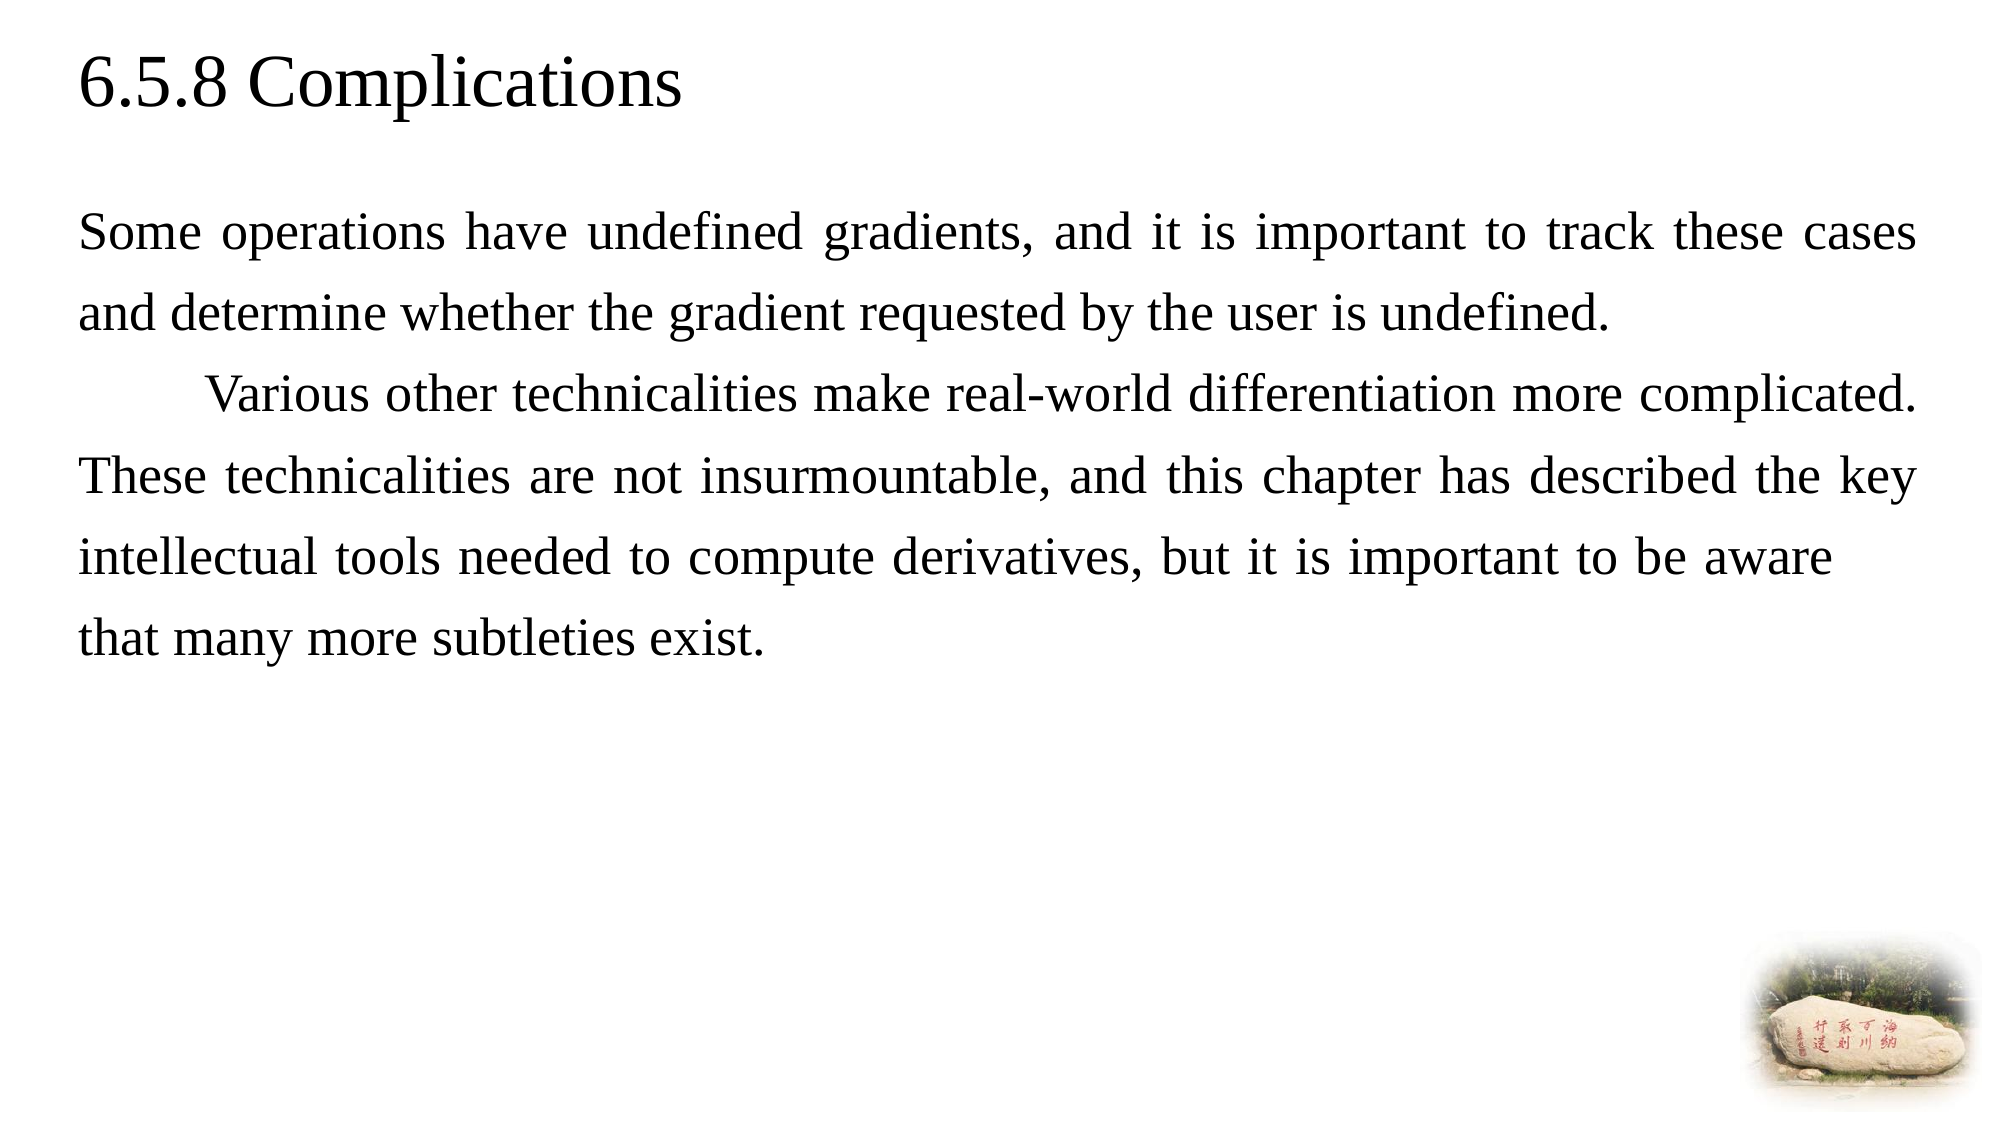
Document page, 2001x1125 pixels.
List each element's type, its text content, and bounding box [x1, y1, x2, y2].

picture [1740, 927, 1985, 1112]
list Some operations have undefined gradients, and it is important to track these cases and determine whether the gradient requested by the user is undefined. Various other technicalities make real-world differentiation more complicated. These technicalities are not insurmountable, and this chapter has described the key intellectual tools needed to compute derivatives, but it is important to be aware that many more subtleties exist. [63, 171, 1936, 1014]
title 6.5.8 Complications [63, 21, 1936, 142]
